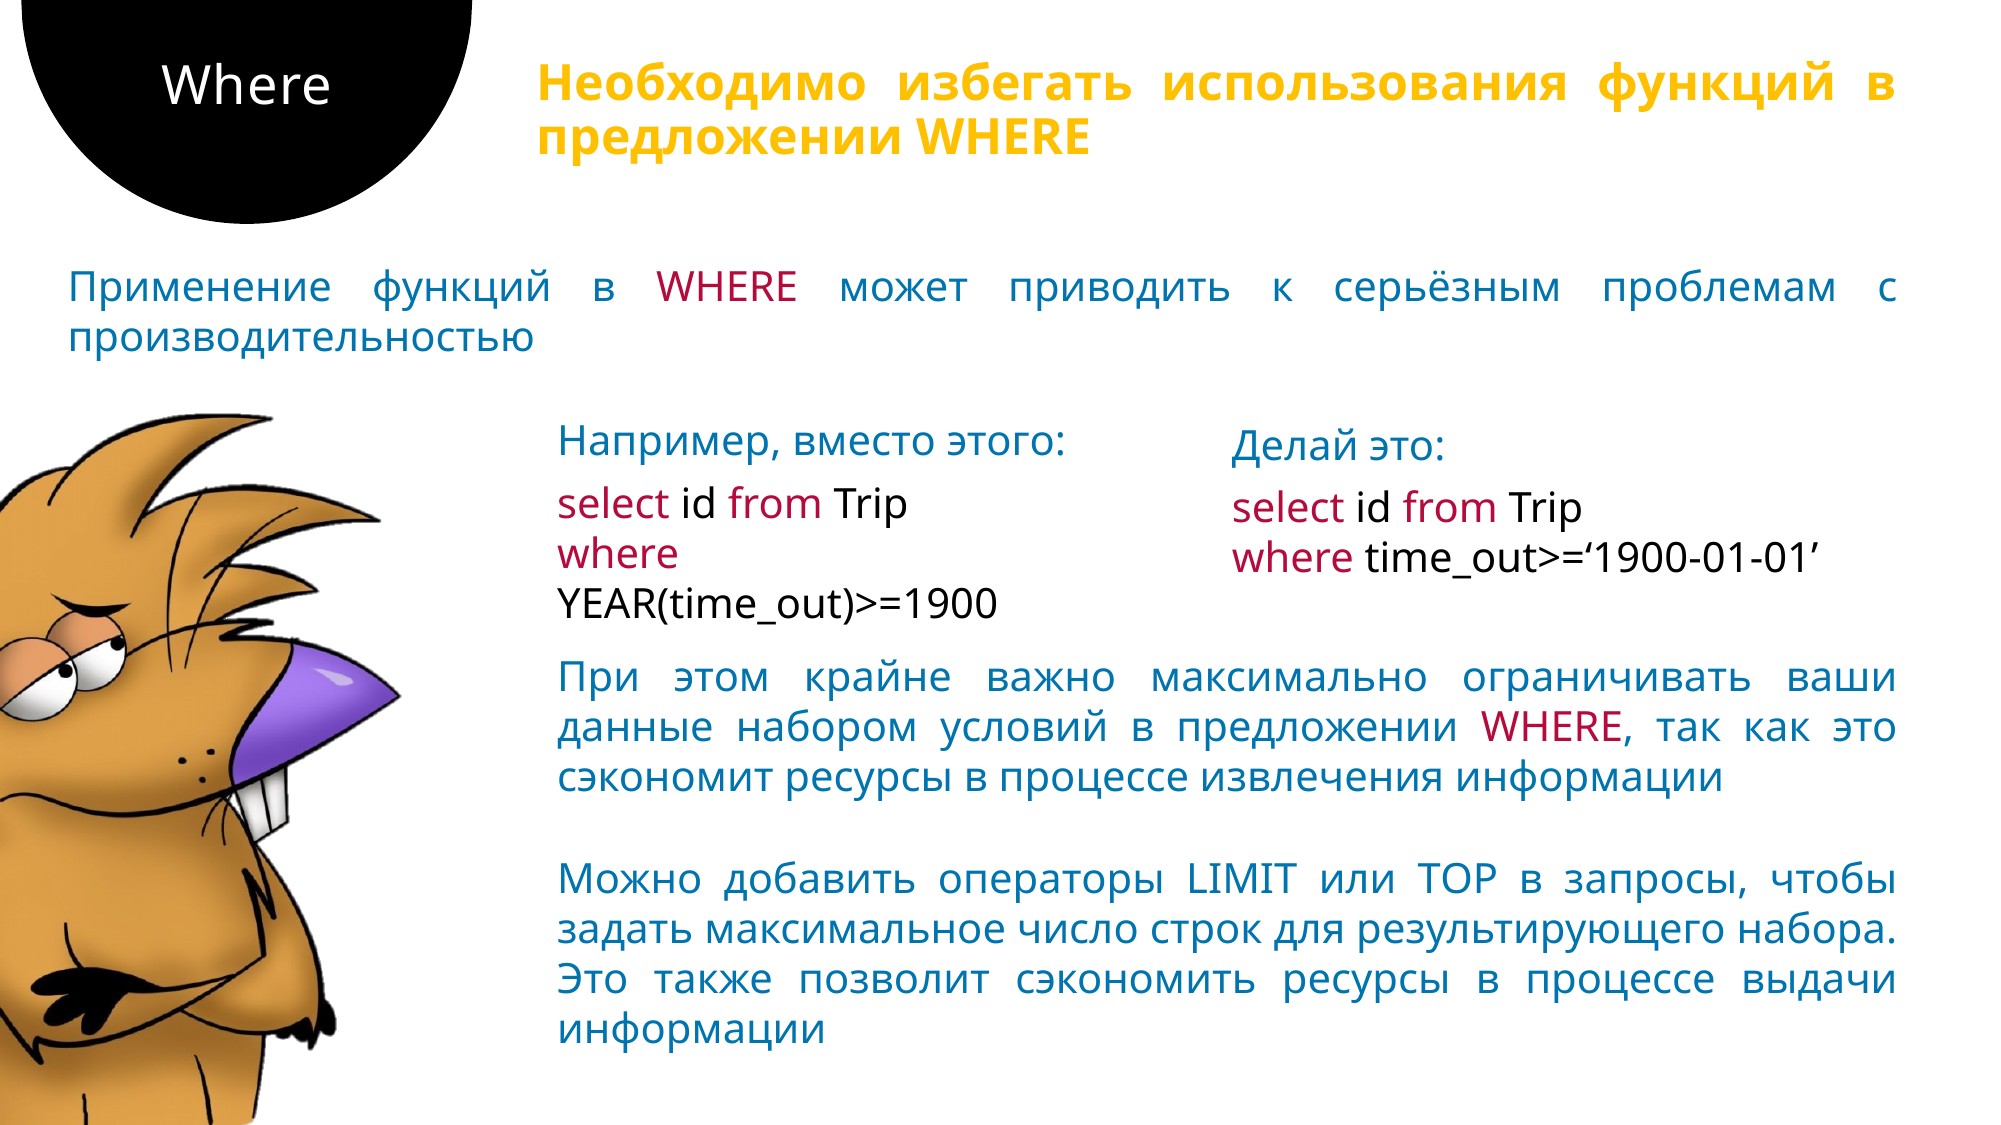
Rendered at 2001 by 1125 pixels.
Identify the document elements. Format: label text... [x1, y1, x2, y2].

text_box Применение функций в WHERE может приводить к серьёзным проблемам с производительностью [52, 252, 1913, 368]
text_box Делай это: select id from Trip where time_out>=‘1900-01-01’ [1217, 411, 1913, 589]
picture [0, 346, 519, 1125]
text_box Например, вместо этого: select id from Trip where YEAR(time_out)>=1900 [542, 406, 1123, 635]
list Необходимо избегать использования функций в предложении WHERE [521, 50, 1913, 175]
text_box При этом крайне важно максимально ограничивать ваши данные набором условий в предложении WHERE, так как это сэкономит ресурсы в процессе извлечения информации [542, 642, 1913, 808]
title Where [44, 50, 449, 125]
text_box Можно добавить операторы LIMIT или TOP в запросы, чтобы задать максимальное число строк для результирующего набора. Это также позволит сэкономить ресурсы в процессе выдачи информации [542, 844, 1913, 1060]
